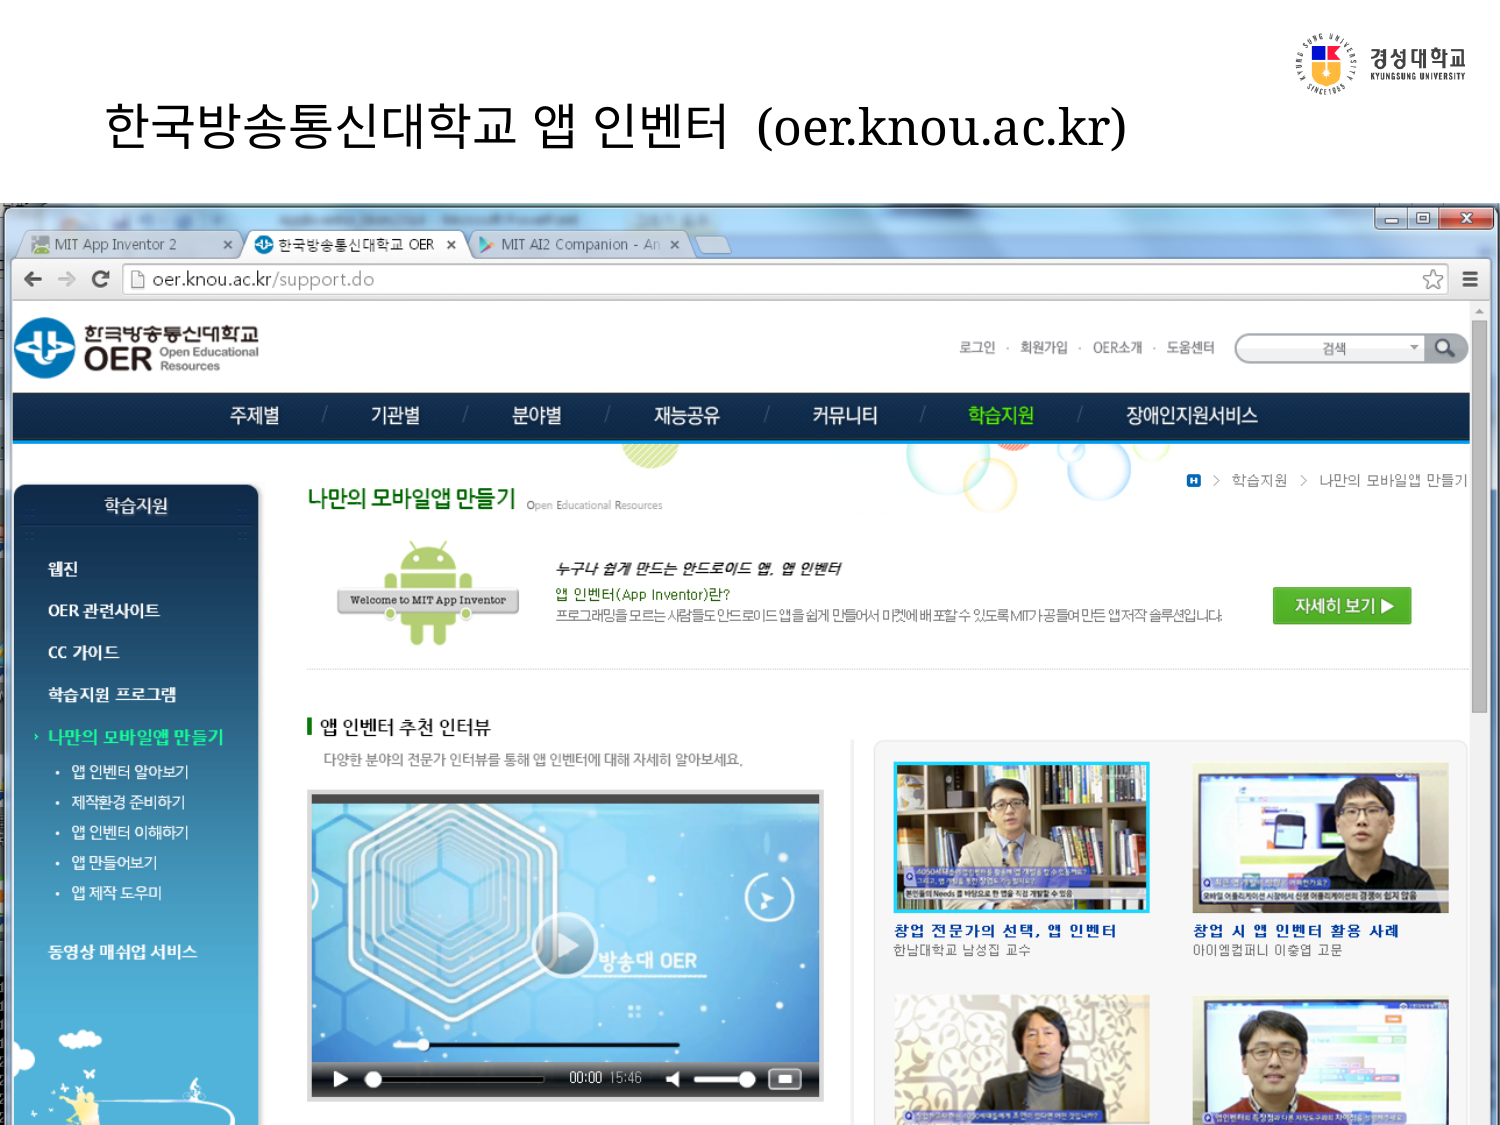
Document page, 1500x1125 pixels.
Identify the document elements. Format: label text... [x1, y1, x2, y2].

picture [1293, 30, 1471, 99]
picture [0, 203, 1500, 1125]
title 한국방송통신대학교 앱 인벤터 (oer.knou.ac.kr) [89, 54, 1235, 197]
